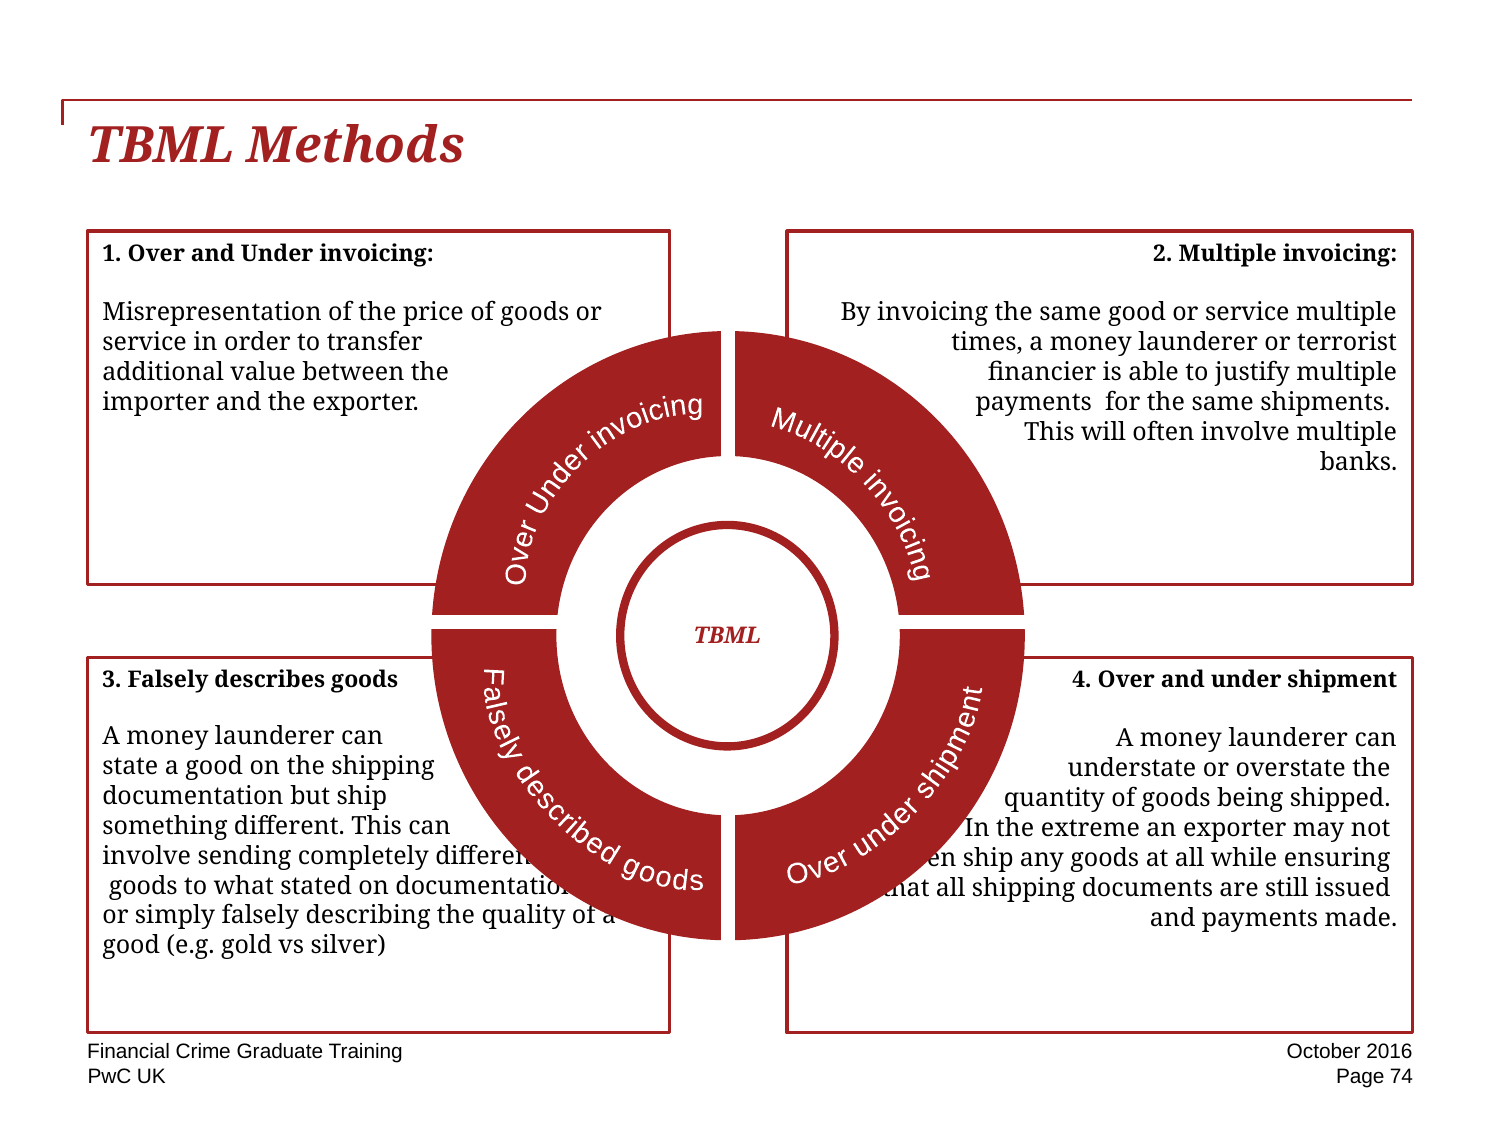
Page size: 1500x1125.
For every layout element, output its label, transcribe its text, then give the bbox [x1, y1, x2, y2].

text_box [87, 230, 1413, 1034]
slide_number Page 74 [1162, 1063, 1413, 1088]
title TBML Methods [87, 112, 1413, 230]
footer Financial Crime Graduate Training [86, 1042, 950, 1063]
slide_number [1162, 1041, 1413, 1063]
